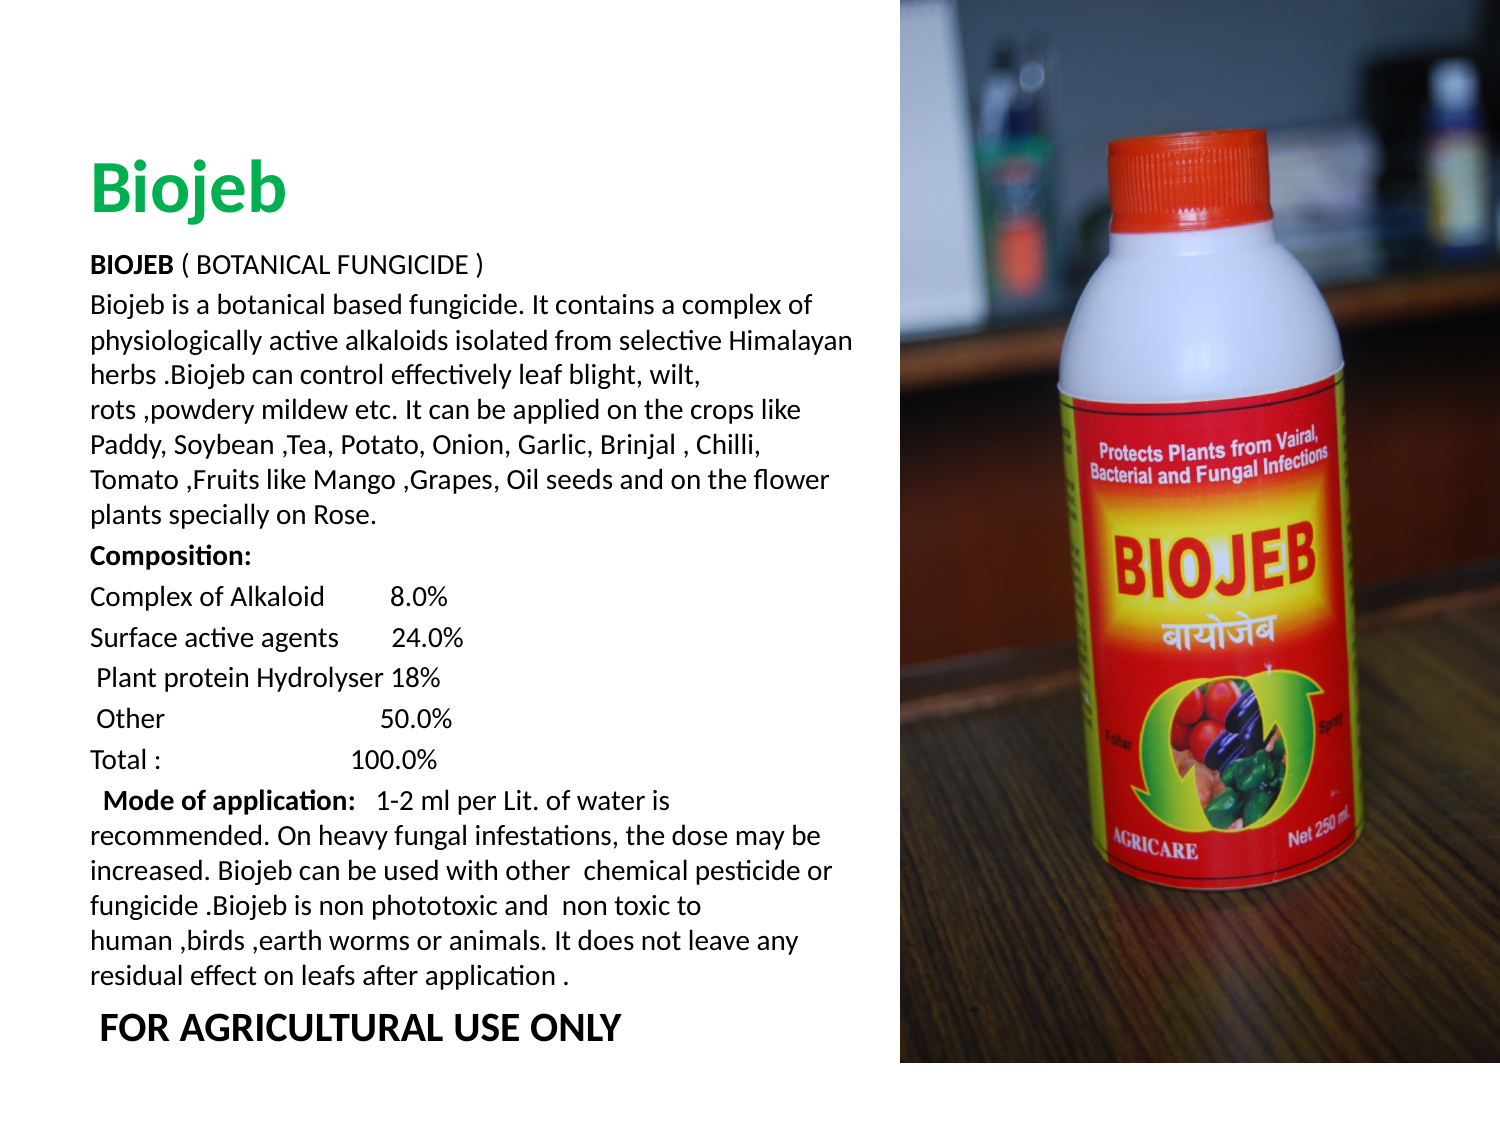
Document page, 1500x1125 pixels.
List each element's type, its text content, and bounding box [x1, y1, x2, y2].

list BIOJEB ( BOTANICAL FUNGICIDE ) Biojeb is a botanical based fungicide. It contains a complex of physiologically active alkaloids isolated from selective Himalayan herbs .Biojeb can control effectively leaf blight, wilt, rots ,powdery mildew etc. It can be applied on the crops like Paddy, Soybean ,Tea, Potato, Onion, Garlic, Brinjal , Chilli, Tomato ,Fruits like Mango ,Grapes, Oil seeds and on the flower plants specially on Rose. Composition: Complex of Alkaloid 8.0% Surface active agents 24.0% Plant protein Hydrolyser 18% Other 50.0% Total : 100.0% Mode of application: 1-2 ml per Lit. of water is recommended. On heavy fungal infestations, the dose may be increased. Biojeb can be used with other chemical pesticide or fungicide .Biojeb is non phototoxic and non toxic to human ,birds ,earth worms or animals. It does not leave any residual effect on leafs after application . FOR AGRICULTURAL USE ONLY [75, 237, 888, 1125]
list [899, 0, 1500, 1063]
title Biojeb [75, 44, 569, 236]
